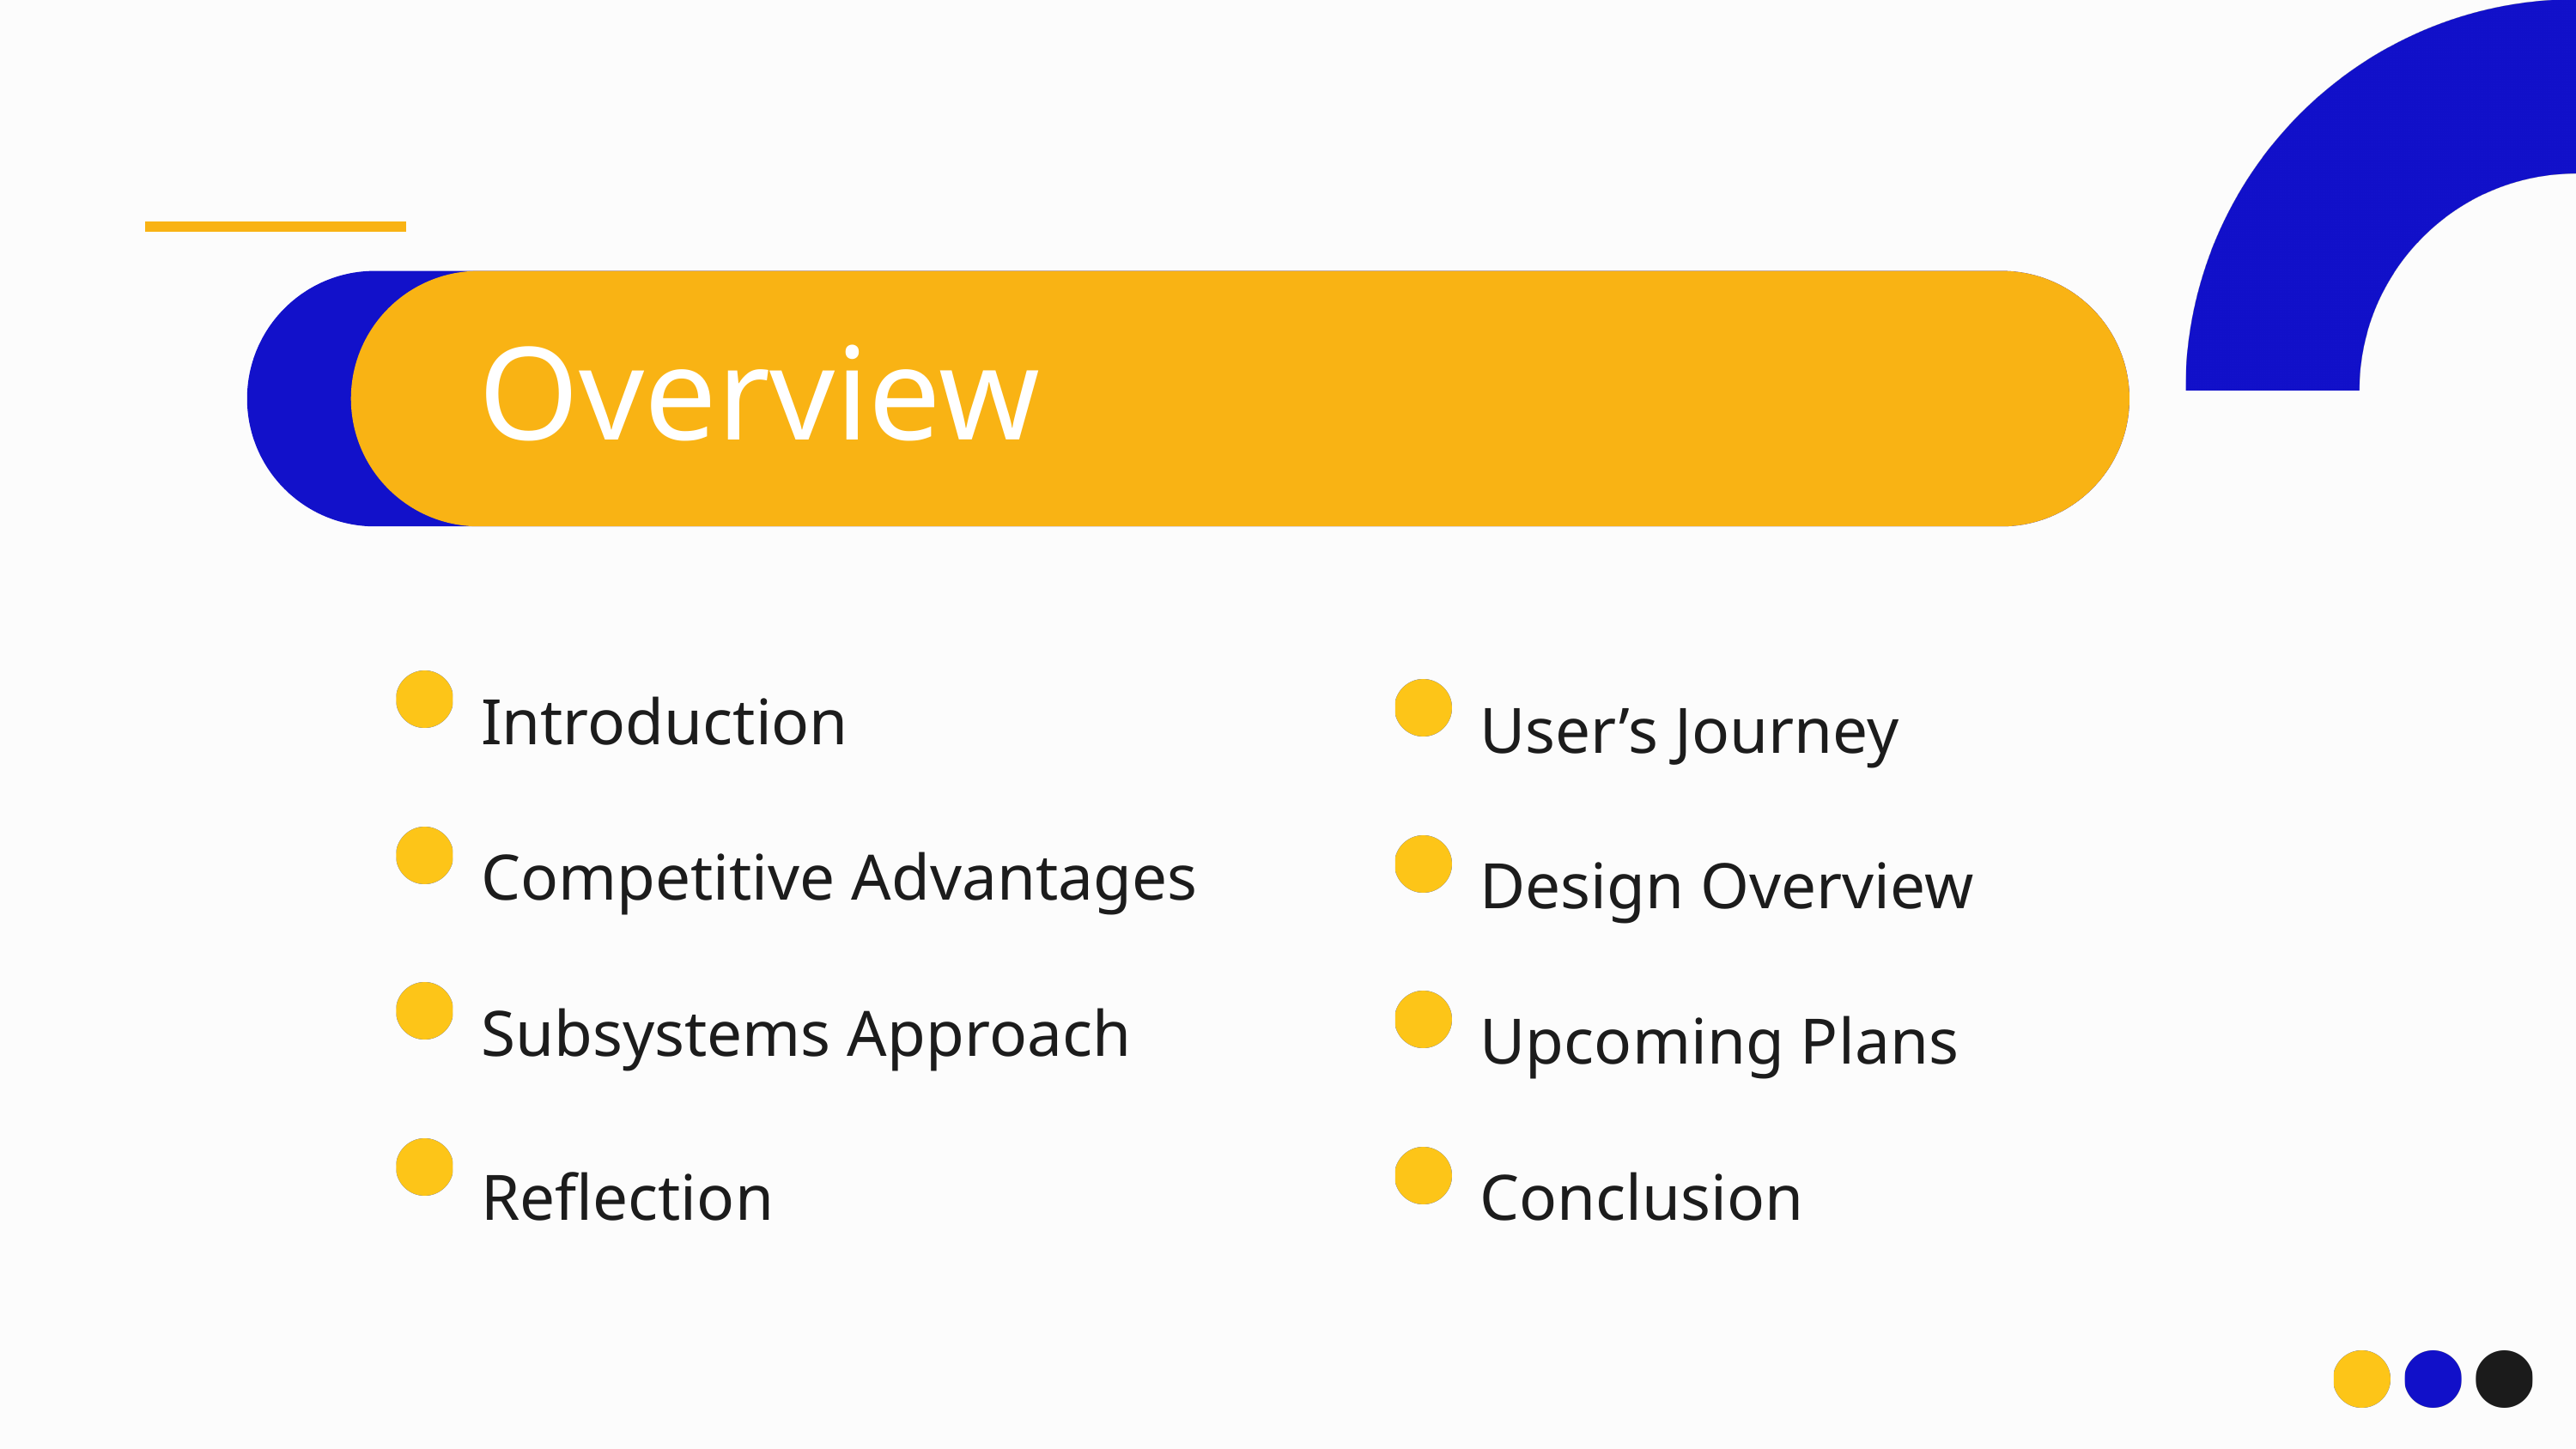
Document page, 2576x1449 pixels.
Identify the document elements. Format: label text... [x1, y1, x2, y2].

text_box User’s Journey [1479, 609, 2046, 765]
text_box [396, 1138, 453, 1196]
text_box Subsystems Approach [481, 912, 1241, 1069]
text_box [2333, 1350, 2391, 1408]
text_box Design Overview [1479, 765, 2046, 920]
text_box [1394, 1147, 1452, 1204]
text_box Introduction [481, 600, 1047, 756]
text_box [2185, 0, 2576, 391]
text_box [144, 221, 407, 232]
text_box [396, 670, 453, 728]
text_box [246, 270, 349, 527]
text_box [1394, 835, 1452, 893]
text_box [2404, 1350, 2462, 1408]
text_box Competitive Advantages [481, 756, 1336, 913]
text_box Reflection [481, 1076, 1096, 1234]
text_box [396, 982, 453, 1040]
text_box [396, 827, 453, 884]
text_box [350, 270, 2130, 527]
text_box Conclusion [1479, 1076, 2046, 1234]
text_box [1394, 991, 1452, 1048]
text_box [1394, 679, 1452, 737]
text_box Upcoming Plans [1479, 920, 2305, 1077]
text_box [2476, 1350, 2533, 1408]
